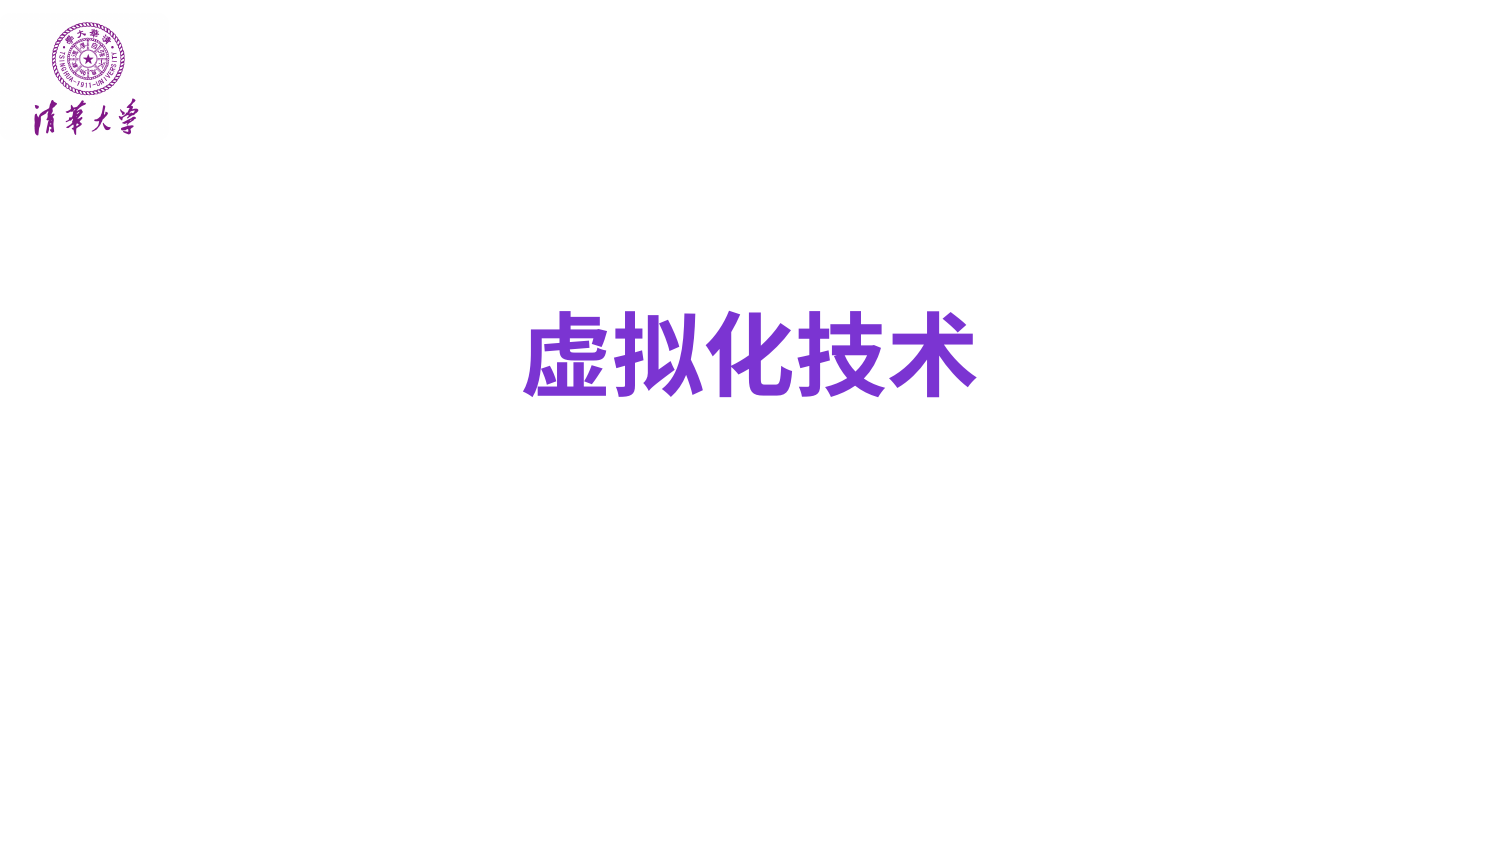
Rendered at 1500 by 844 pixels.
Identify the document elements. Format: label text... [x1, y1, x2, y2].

picture [0, 13, 169, 140]
title 虚拟化技术 [112, 262, 1388, 443]
